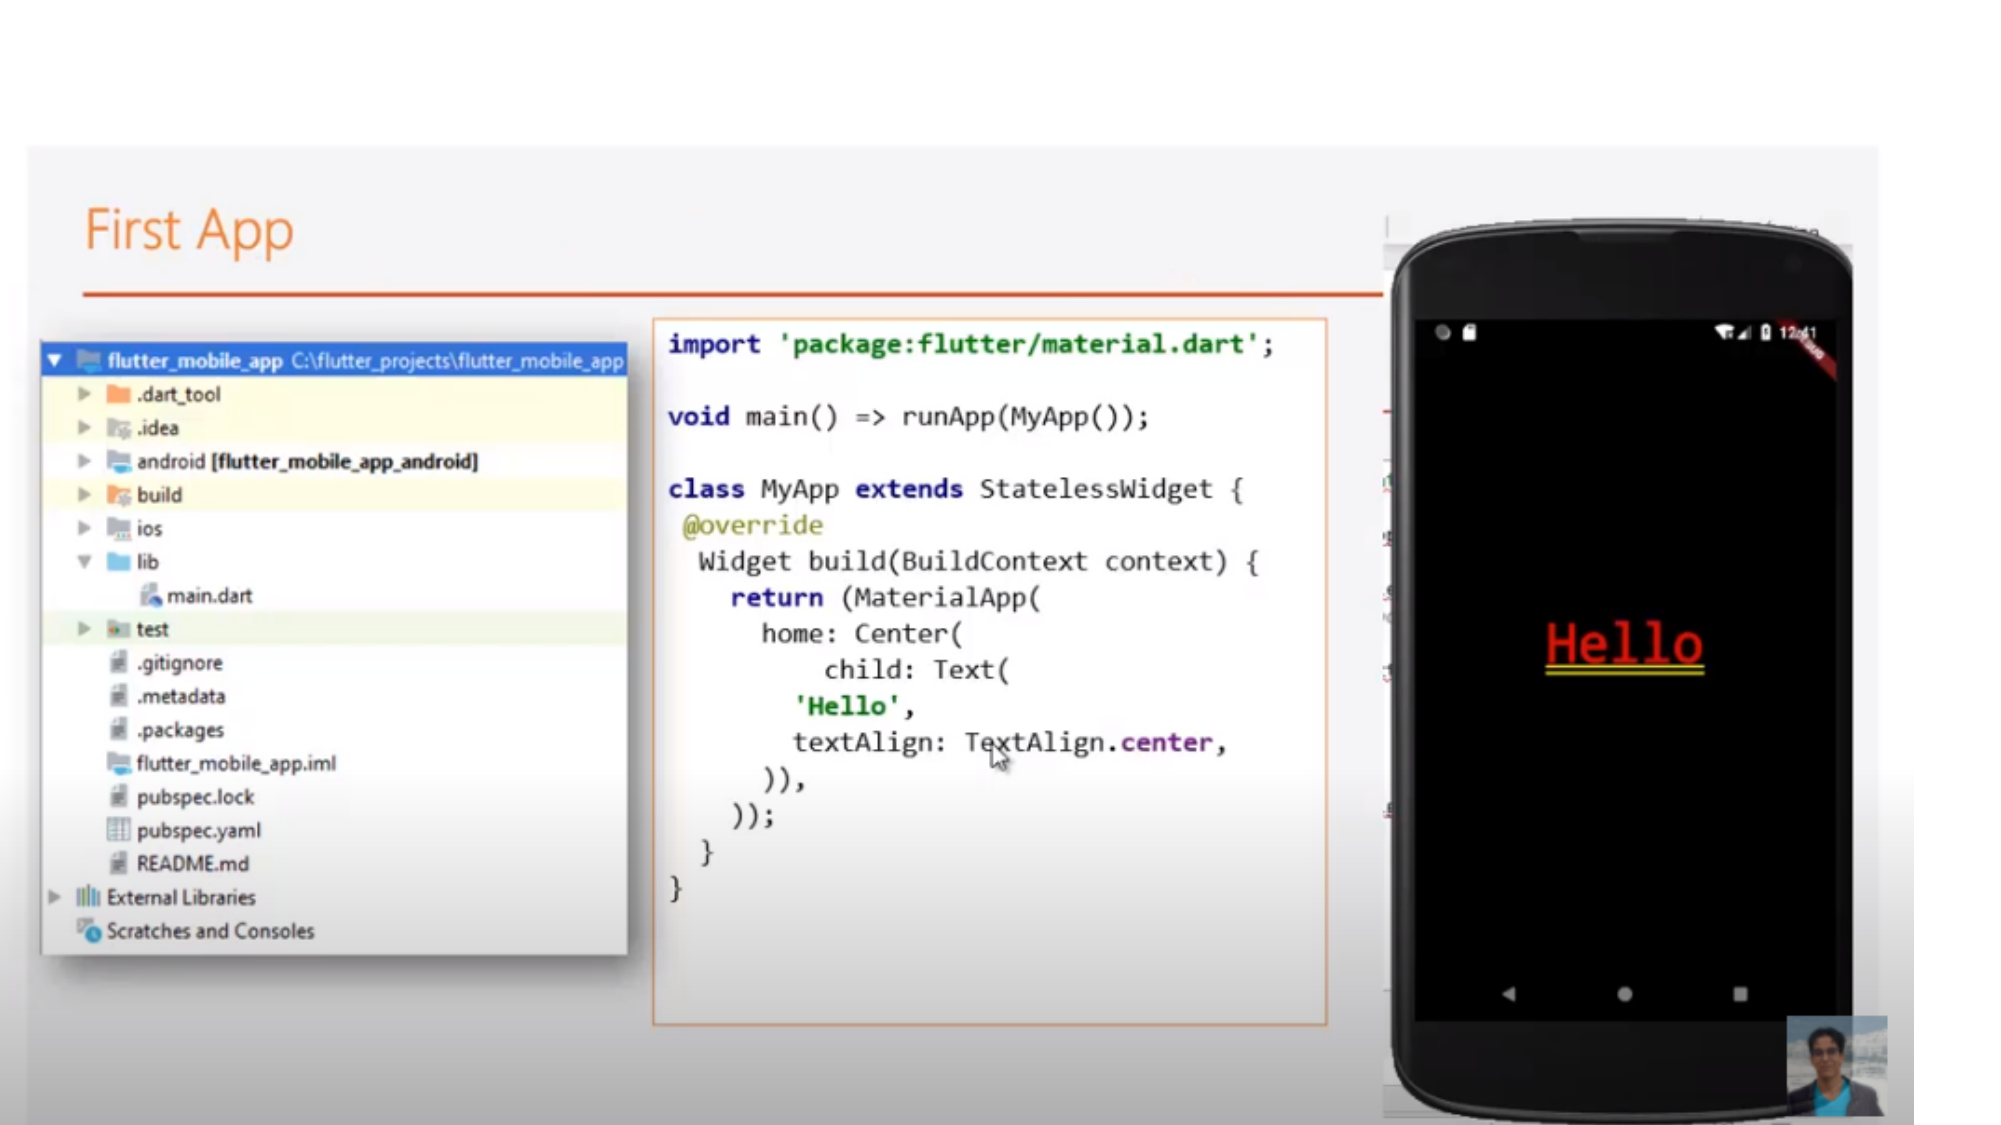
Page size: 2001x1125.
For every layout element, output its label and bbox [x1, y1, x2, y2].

list [0, 124, 1914, 1125]
